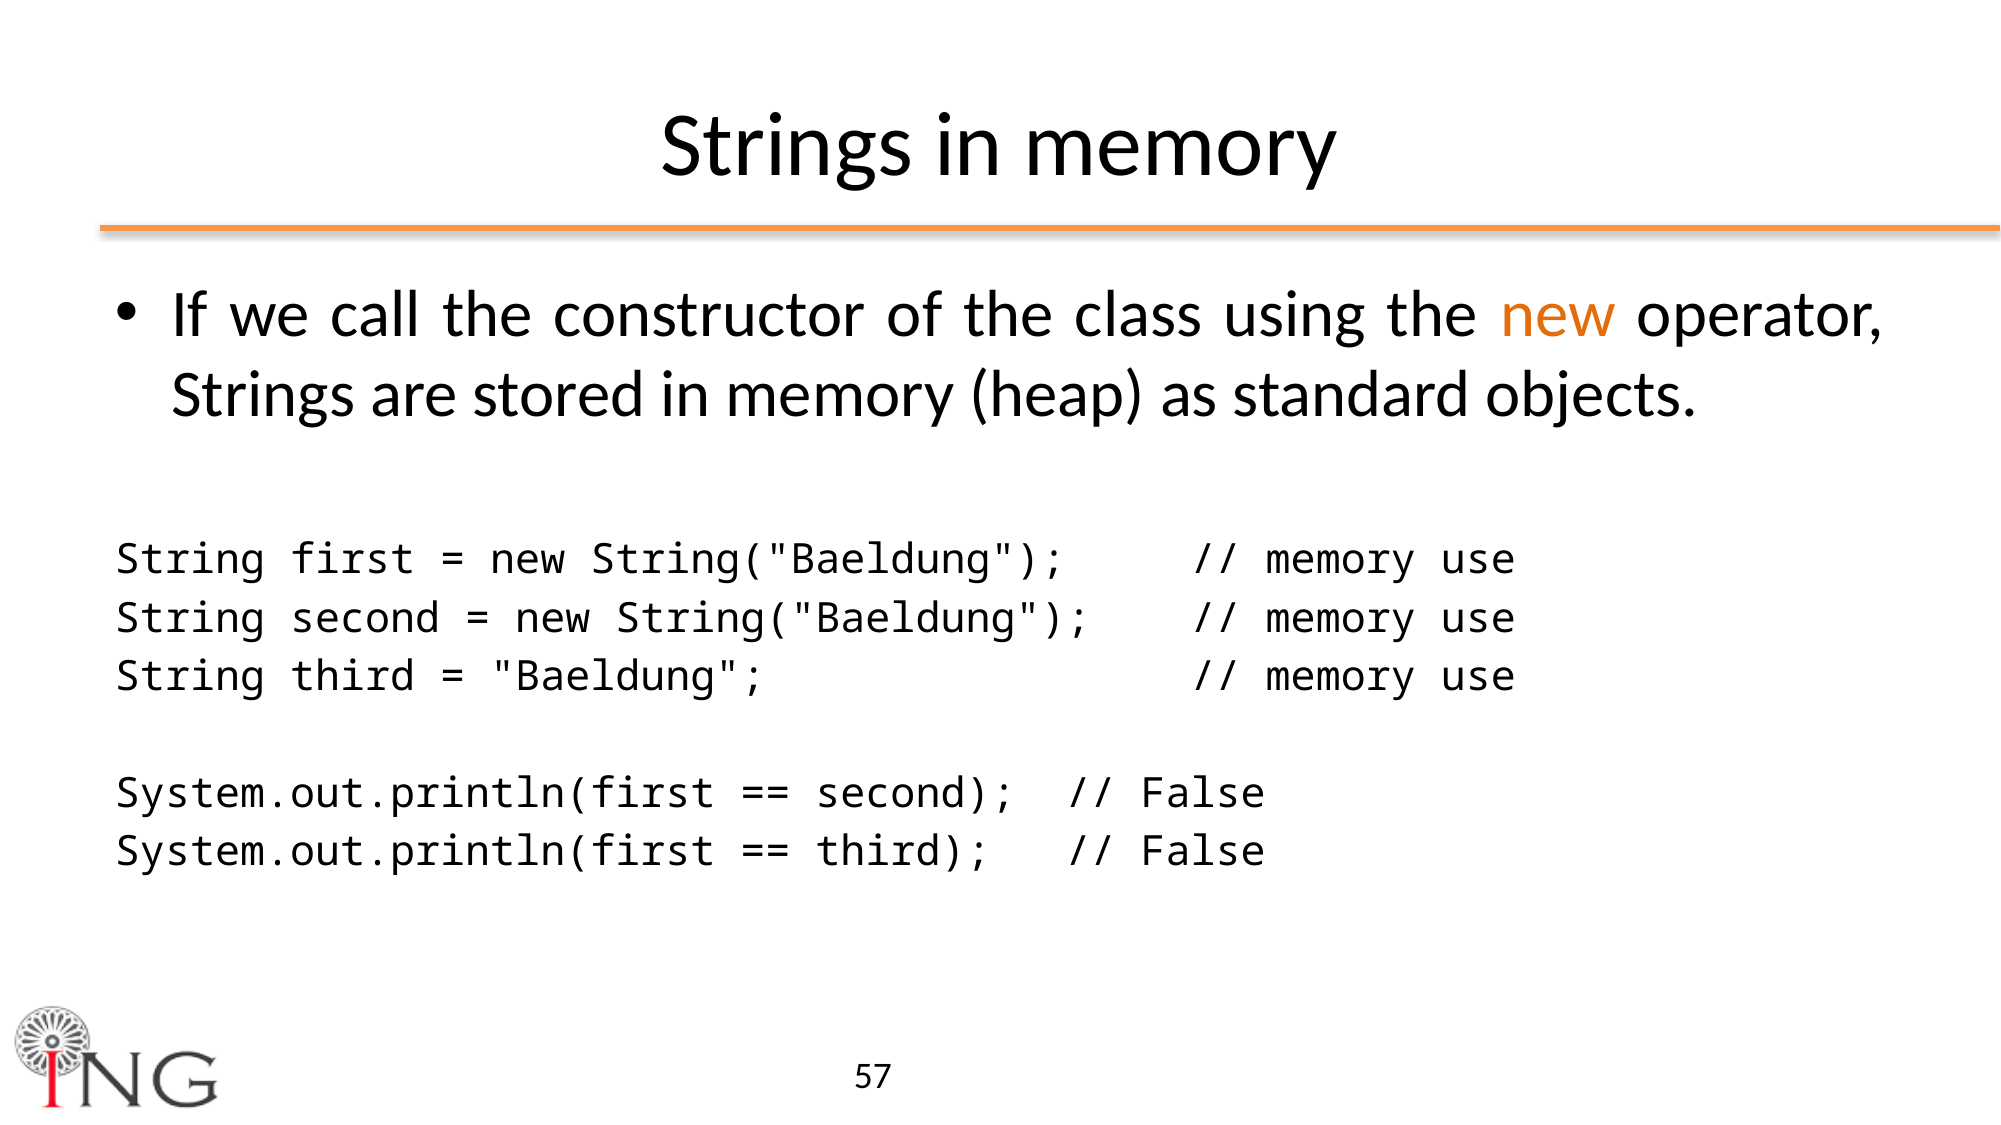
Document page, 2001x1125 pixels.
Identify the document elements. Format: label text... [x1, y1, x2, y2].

picture [0, 987, 244, 1125]
slide_number 57 [839, 1043, 1900, 1104]
title Strings in memory [99, 45, 1900, 233]
list If we call the constructor of the class using the new operator, Strings are stored in memory (heap) as standard objects. String first = new String("Baeldung"); // memory use String second = new String("Baeldung"); // memory use String third = "Baeldung"; // memory use System.out.println(first == second); // False System.out.println(first == third); // False [99, 262, 1900, 1005]
